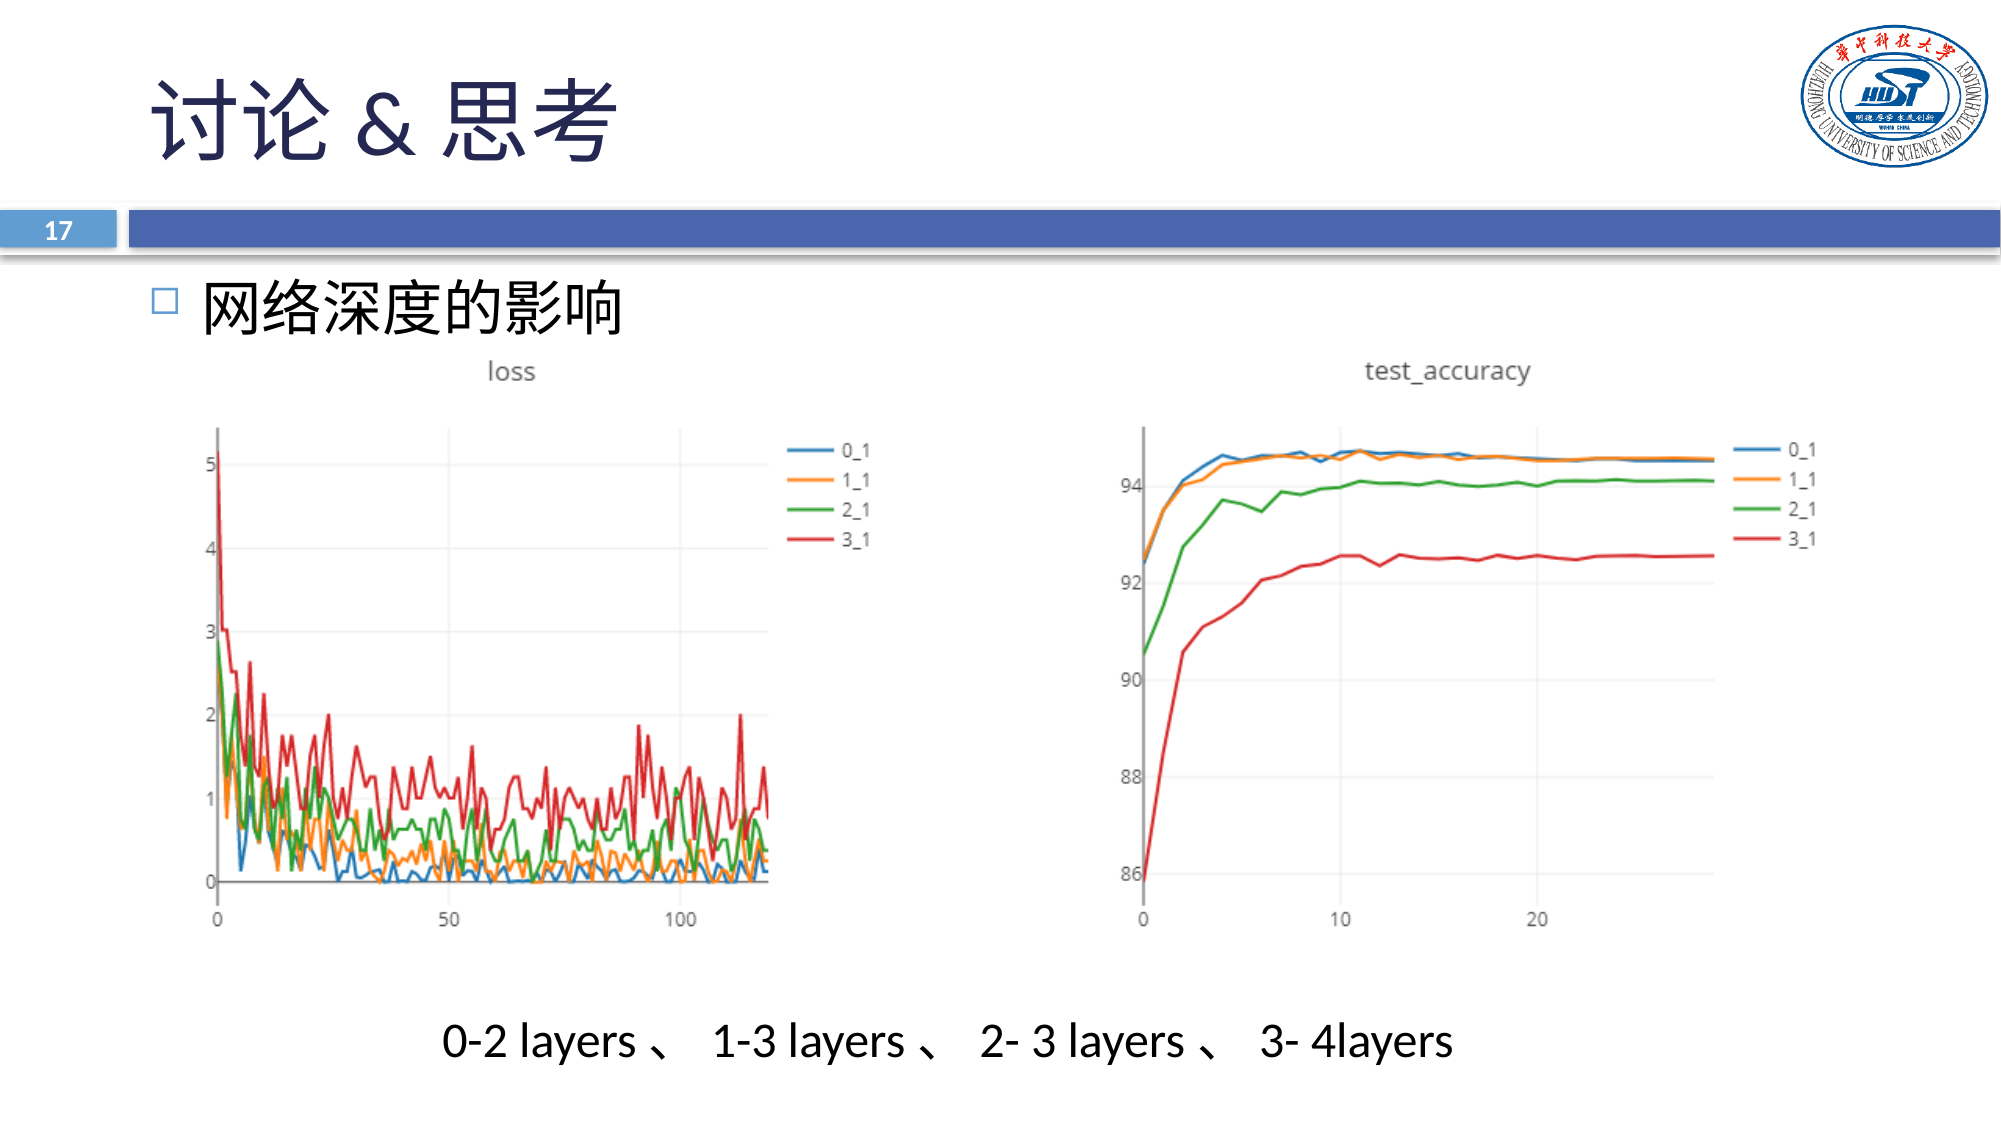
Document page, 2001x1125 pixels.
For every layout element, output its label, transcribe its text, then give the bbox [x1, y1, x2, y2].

slide_number 17 [0, 208, 117, 249]
picture [124, 333, 900, 1001]
list 网络深度的影响 [133, 262, 1918, 1000]
picture [1050, 333, 1846, 1000]
title 讨论&思考 [133, 37, 1918, 200]
picture [1789, 12, 2000, 178]
text_box 0-2 layers、1-3 layers、2- 3 layers、3- 4layers [427, 999, 1469, 1075]
